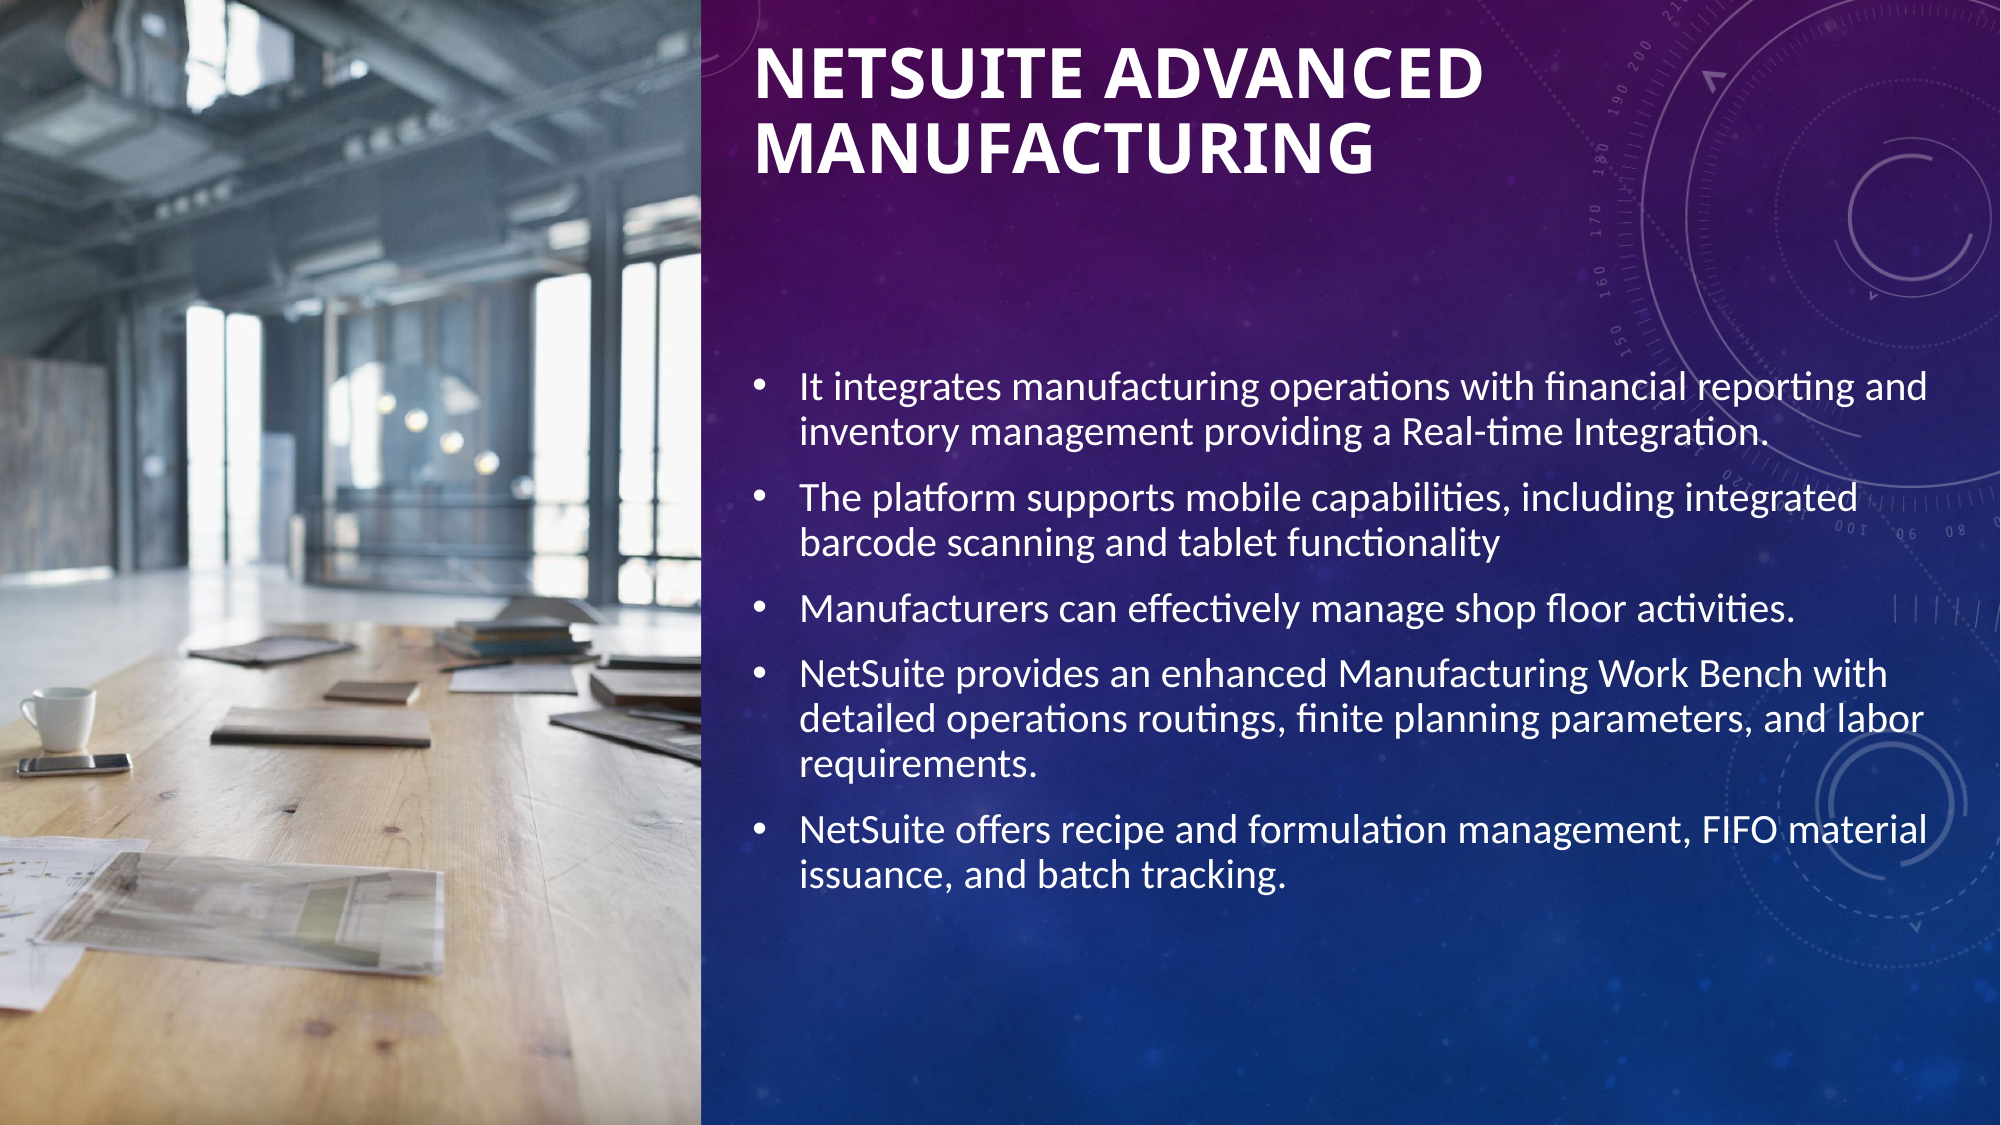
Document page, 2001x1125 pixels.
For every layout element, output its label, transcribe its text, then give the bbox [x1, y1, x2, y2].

title NetSuite Advanced Manufacturing [737, 29, 1895, 255]
list It integrates manufacturing operations with financial reporting and inventory management providing a Real-time Integration. The platform supports mobile capabilities, including integrated barcode scanning and tablet functionality Manufacturers can effectively manage shop floor activities. NetSuite provides an enhanced Manufacturing Work Bench with detailed operations routings, finite planning parameters, and labor requirements. NetSuite offers recipe and formulation management, FIFO material issuance, and batch tracking. [737, 280, 1952, 1100]
picture [0, 0, 2001, 1125]
